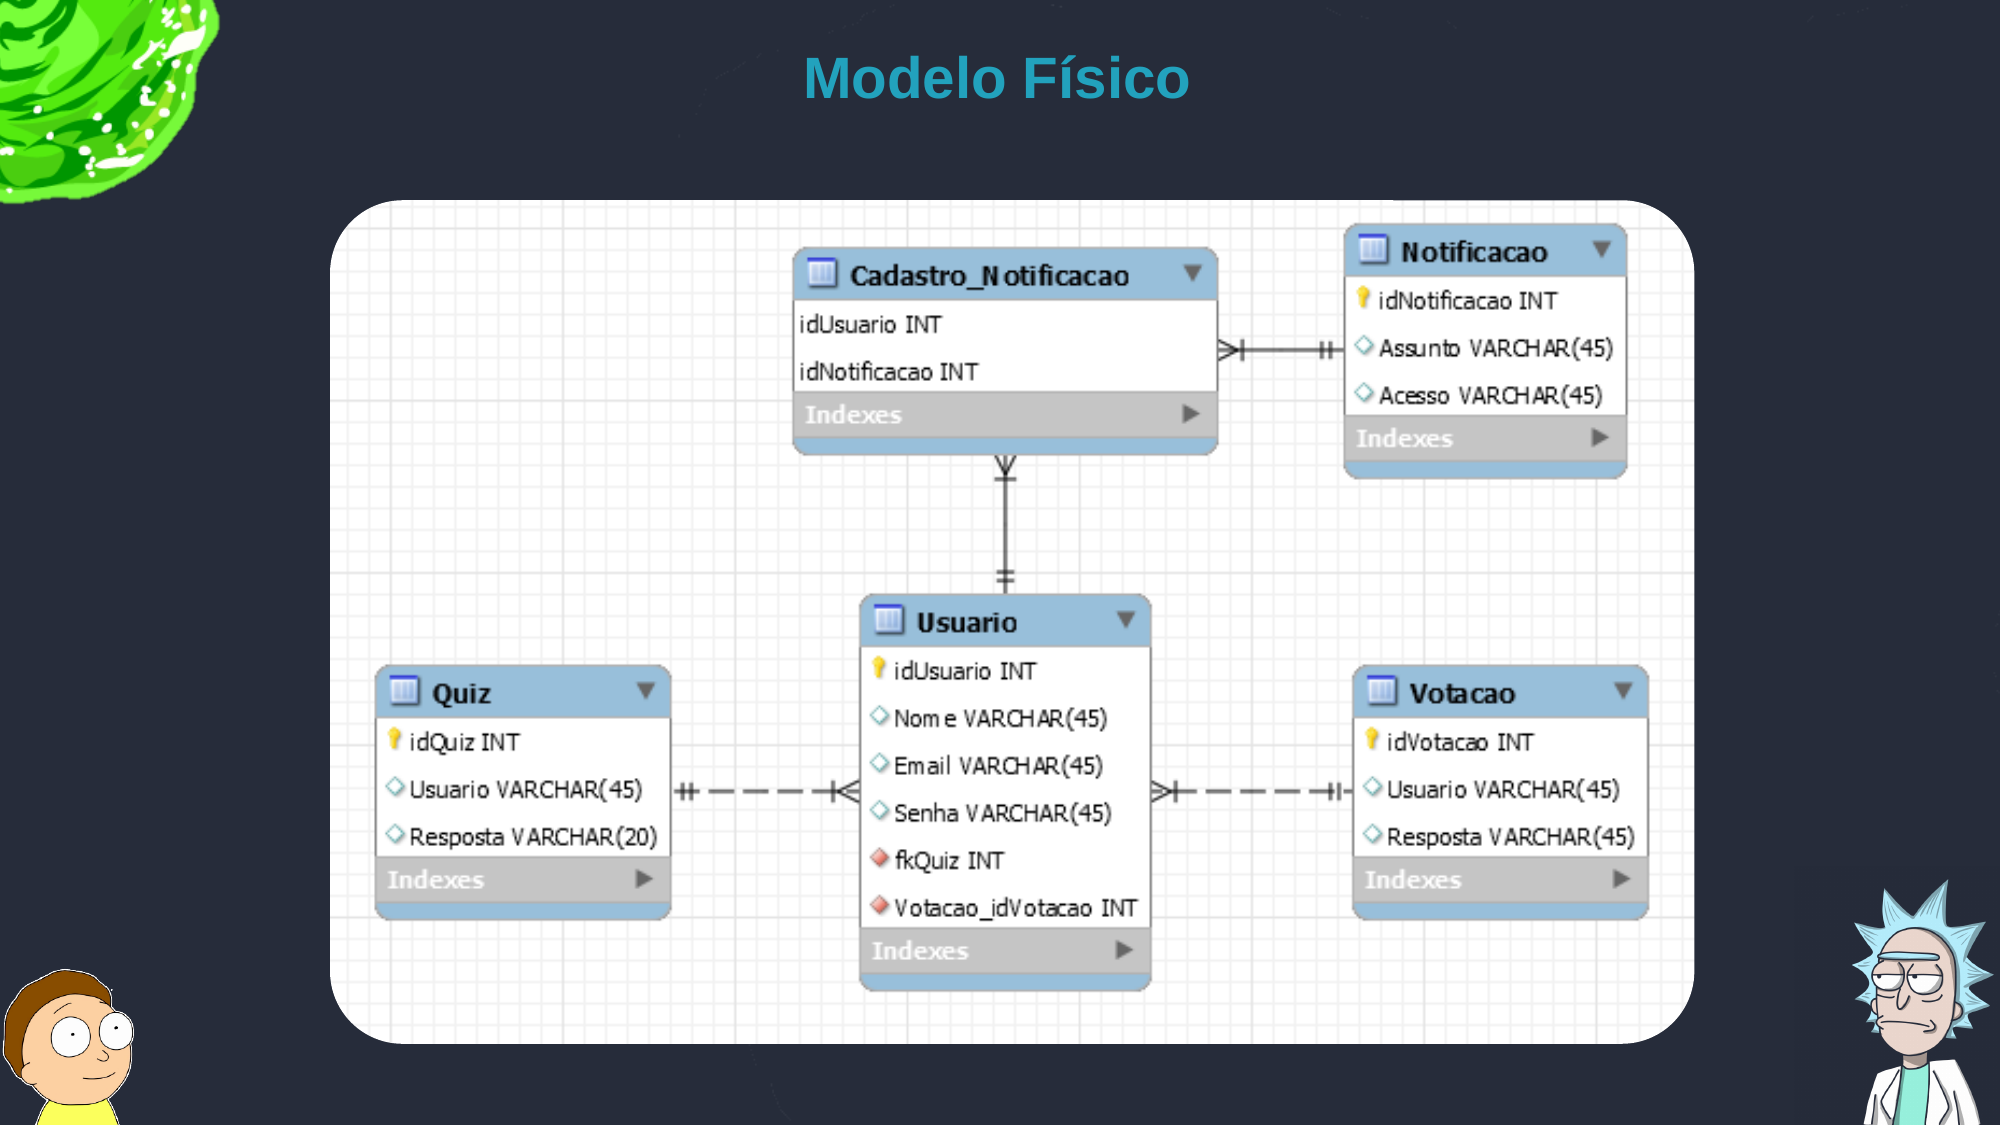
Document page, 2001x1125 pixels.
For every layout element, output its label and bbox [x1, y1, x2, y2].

picture [0, 0, 2000, 1125]
list [0, 0, 241, 218]
